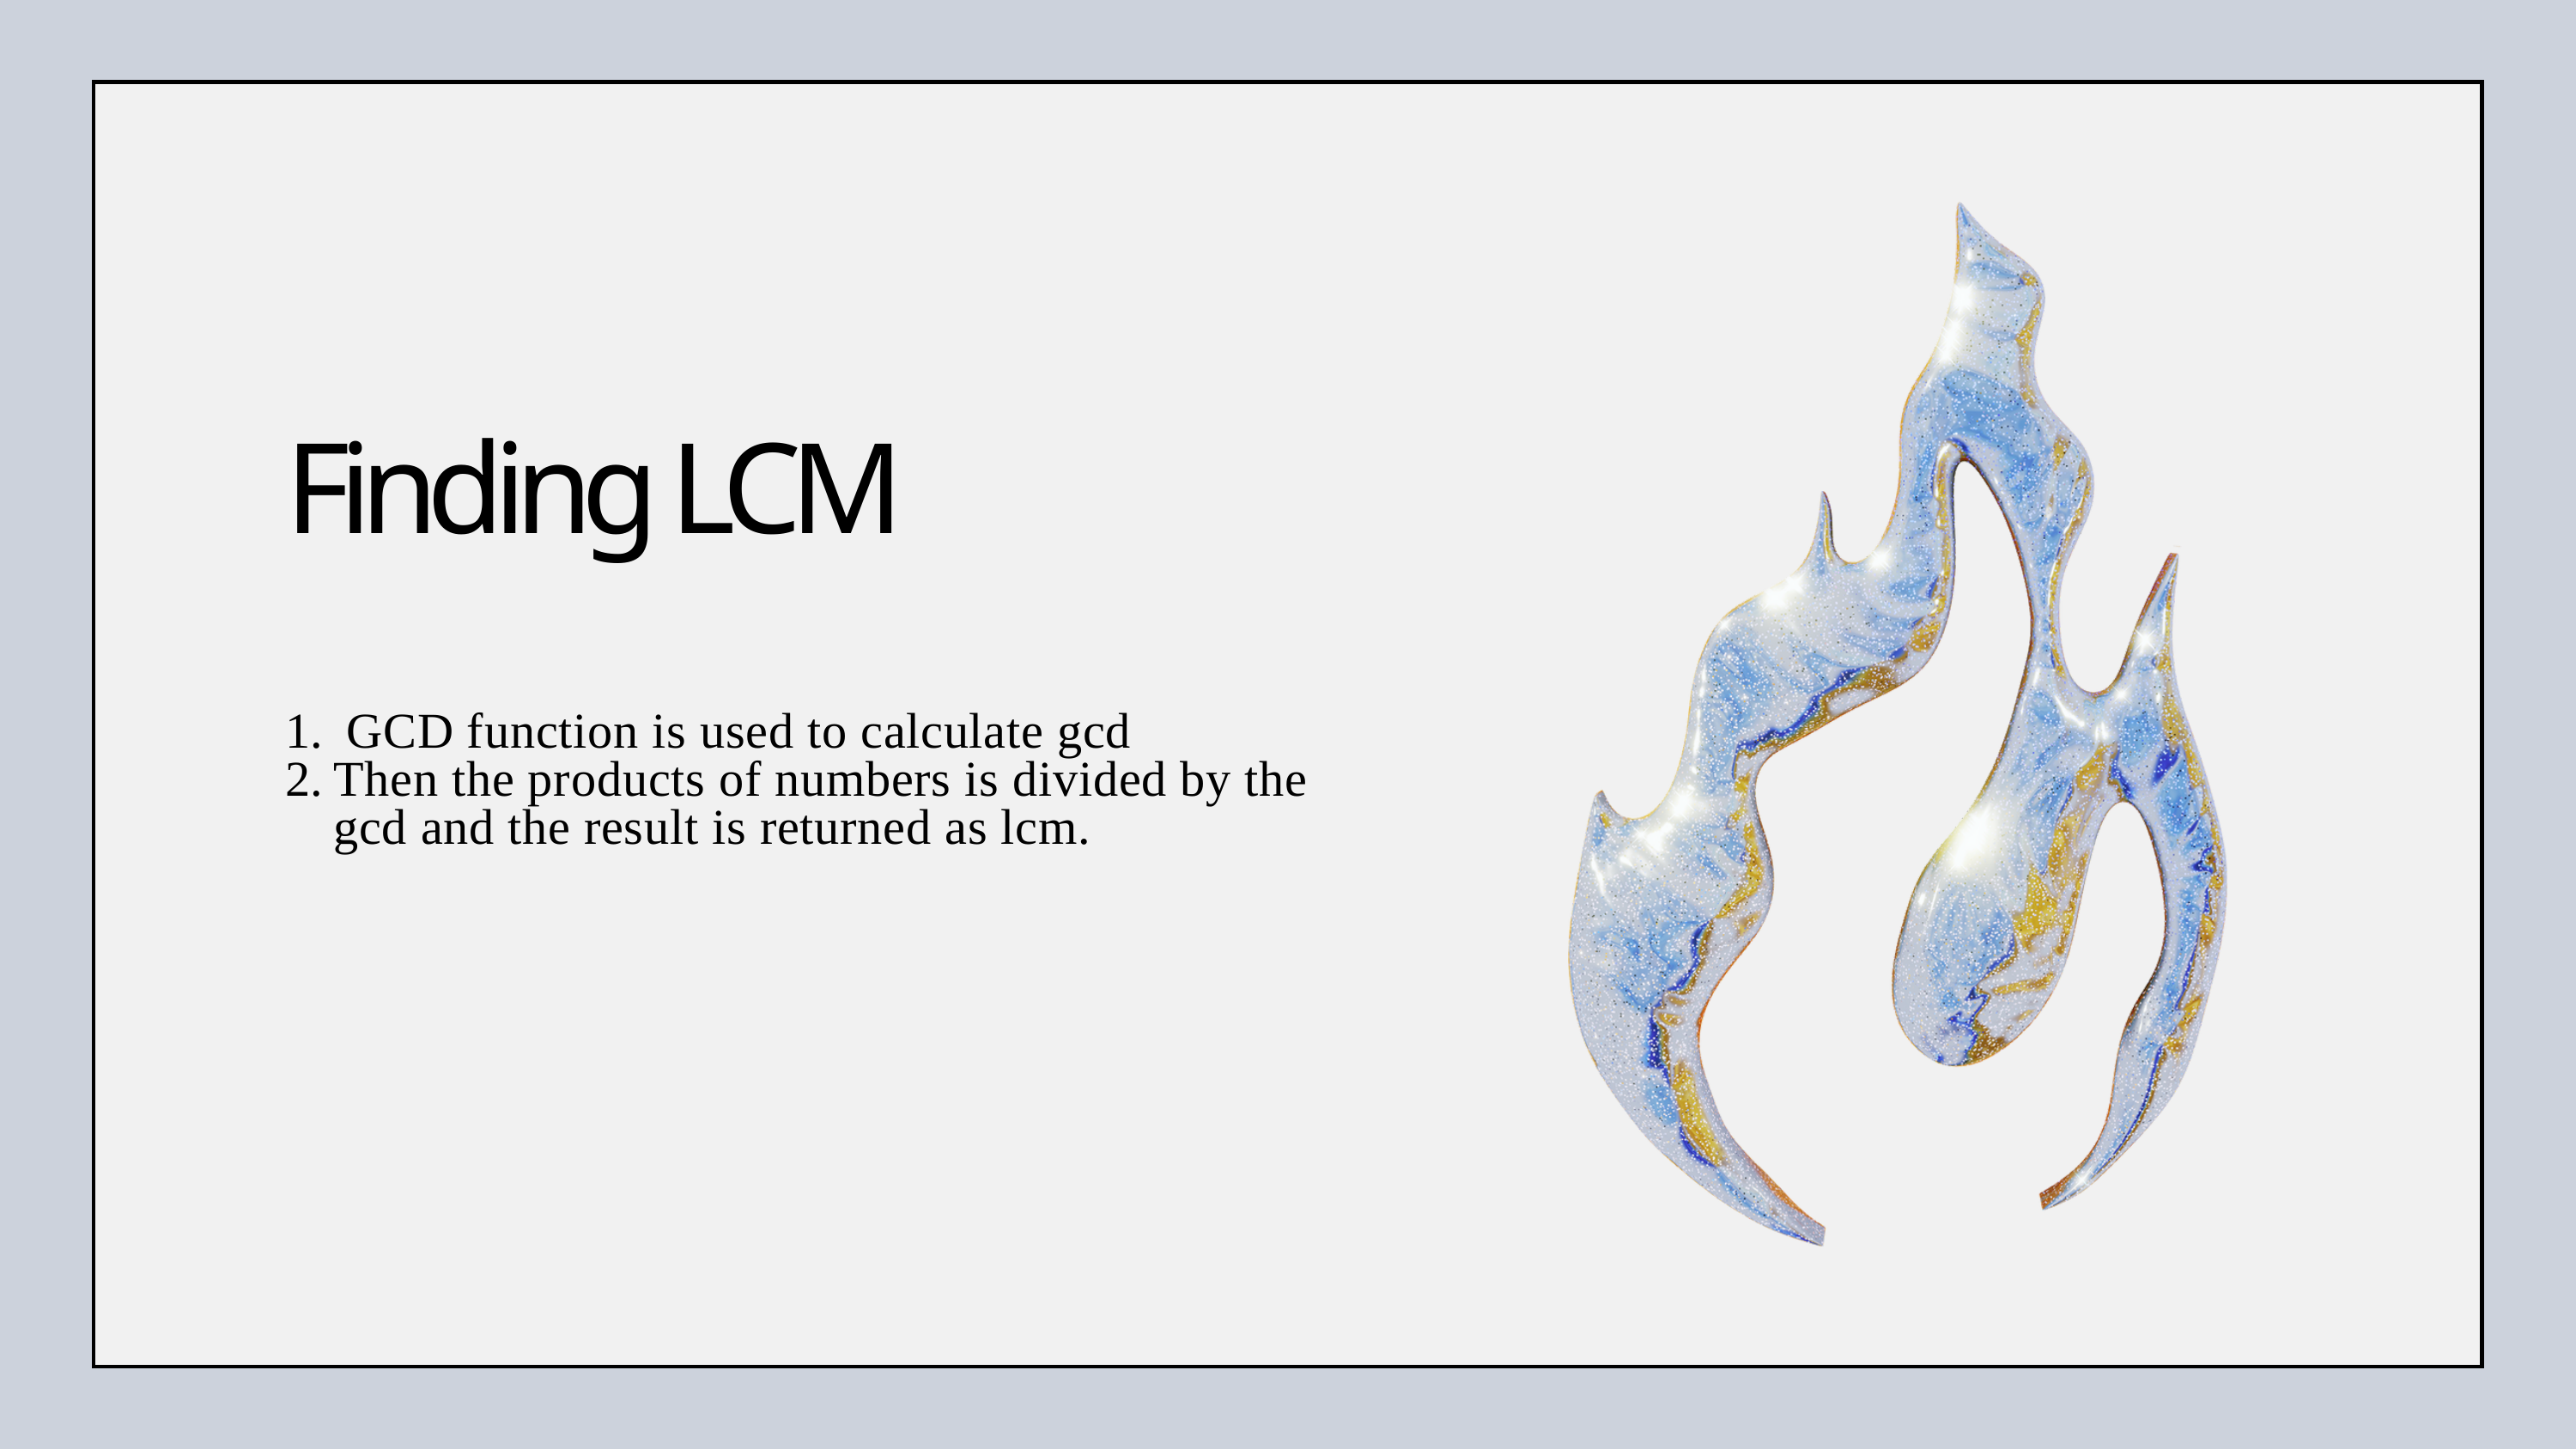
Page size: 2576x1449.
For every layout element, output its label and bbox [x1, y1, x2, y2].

text_box [93, 82, 2482, 1367]
